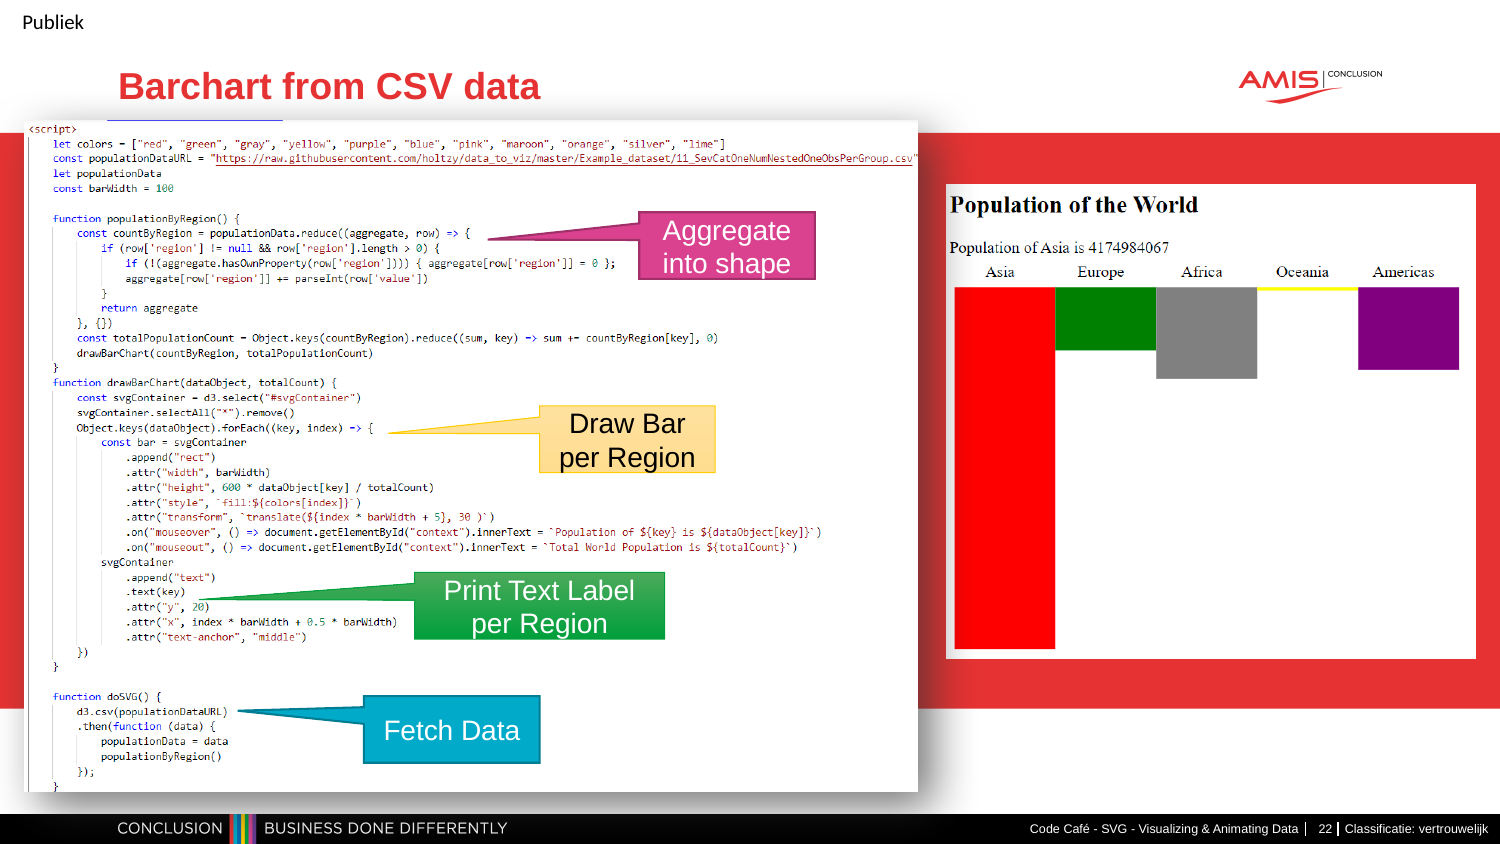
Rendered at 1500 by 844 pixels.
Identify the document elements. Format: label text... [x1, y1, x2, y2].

footer Code Café - SVG - Visualizing & Animating Data [922, 820, 1299, 839]
title Barchart from CSV data [118, 47, 1205, 130]
picture [239, 814, 1500, 844]
picture [946, 184, 1476, 660]
slide_number 22 [1309, 820, 1333, 839]
picture [1205, 59, 1388, 106]
picture [24, 120, 918, 792]
picture [0, 814, 236, 844]
